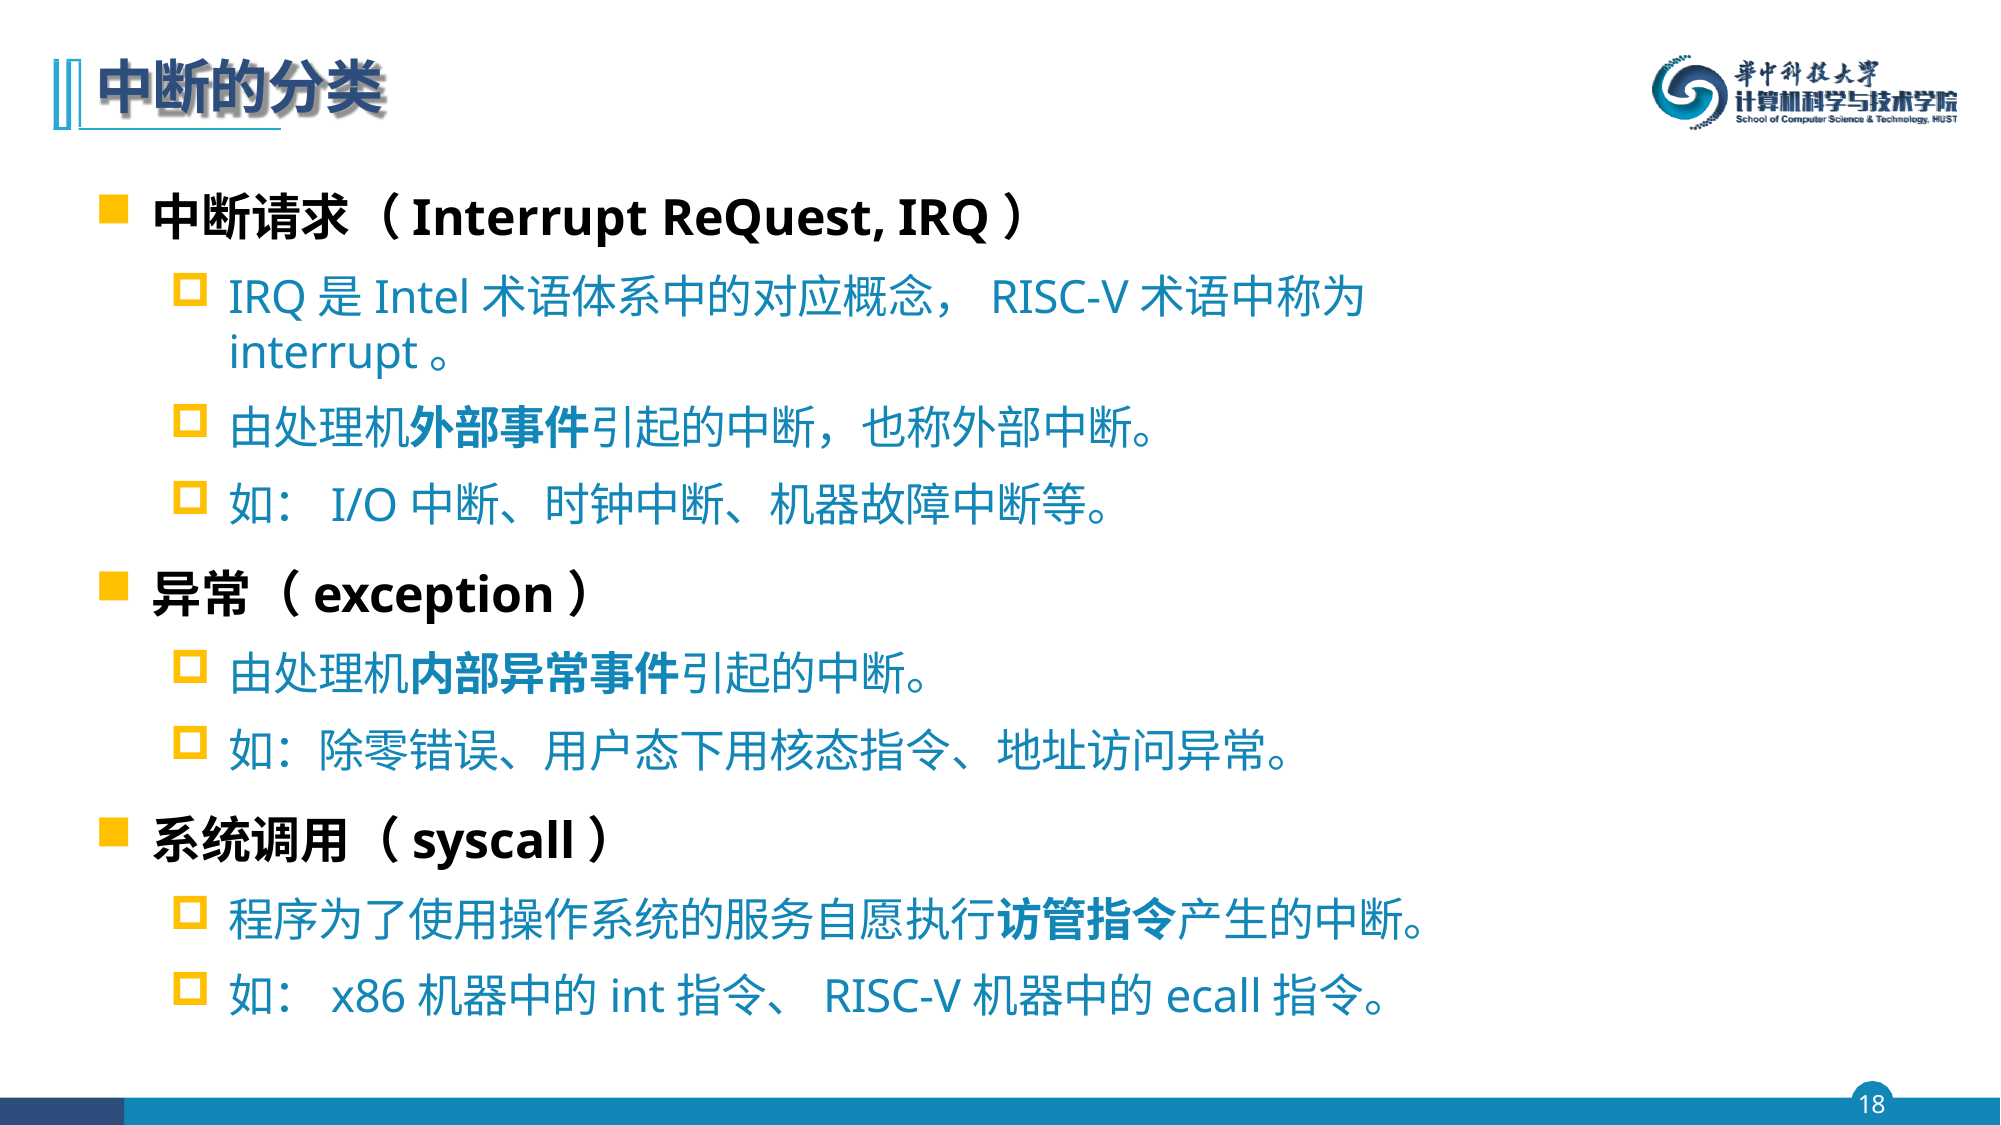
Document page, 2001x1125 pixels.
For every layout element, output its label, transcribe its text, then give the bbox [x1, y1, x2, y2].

picture [1652, 55, 1958, 130]
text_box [58, 32, 427, 163]
picture [1652, 55, 1684, 86]
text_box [0, 1080, 2000, 1125]
text_box 中断请求（Interrupt ReQuest, IRQ） IRQ是Intel术语体系中的对应概念，RISC-V术语中称为interrupt。 由处理机外部事件引起的中断，也称外部中断。 如：I/O中断、时钟中断、机器故障中断等。 异常（exception） 由处理机内部异常事件引起的中断。 如：除零错误、用户态下用核态指令、地址访问异常。 系统调用（syscall） 程序为了使用操作系统的服务自愿执行访管指令产生的中断。 如：x86机器中的int指令、RISC-V机器中的ecall指令。 [92, 159, 1576, 1022]
